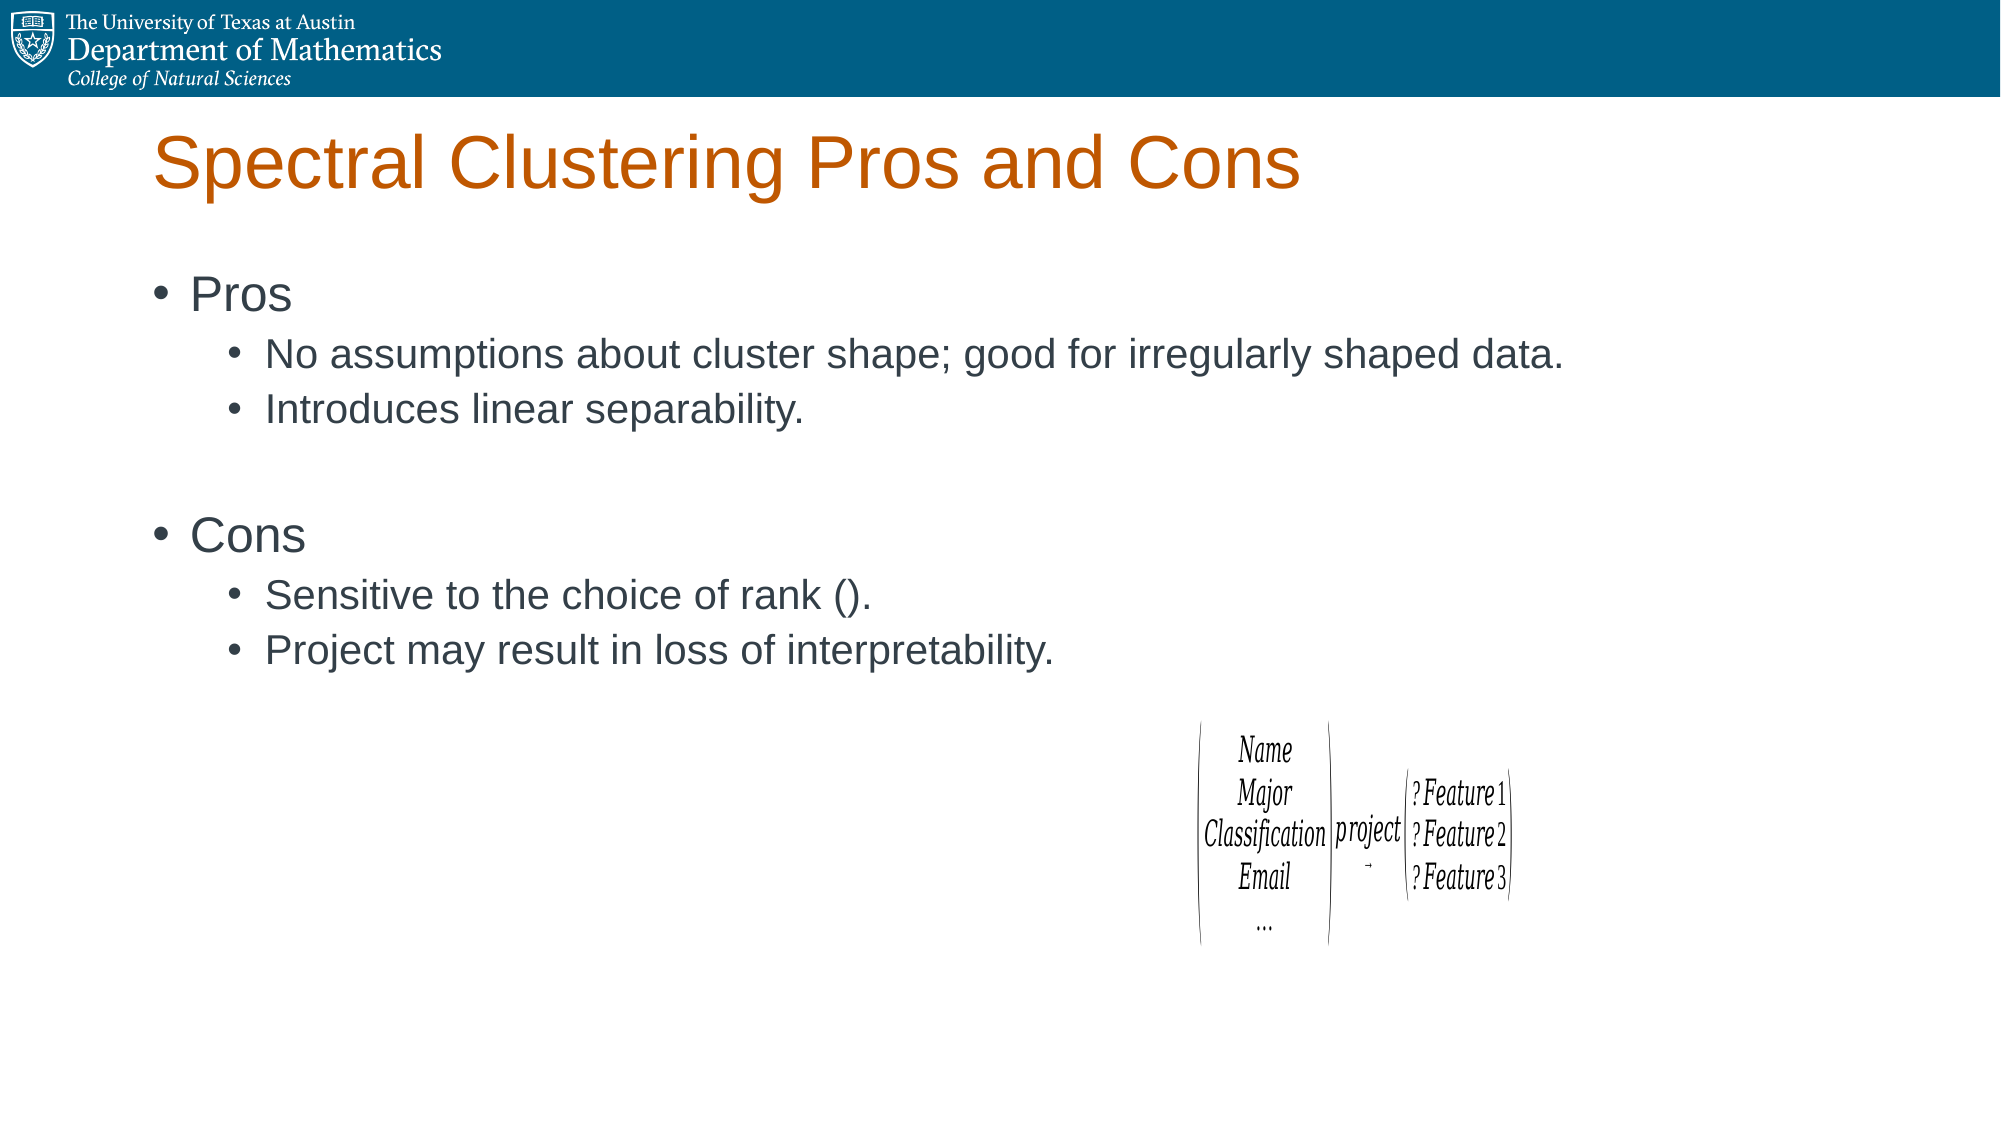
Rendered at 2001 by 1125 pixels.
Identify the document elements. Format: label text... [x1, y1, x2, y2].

title Spectral Clustering Pros and Cons [137, 95, 1863, 234]
